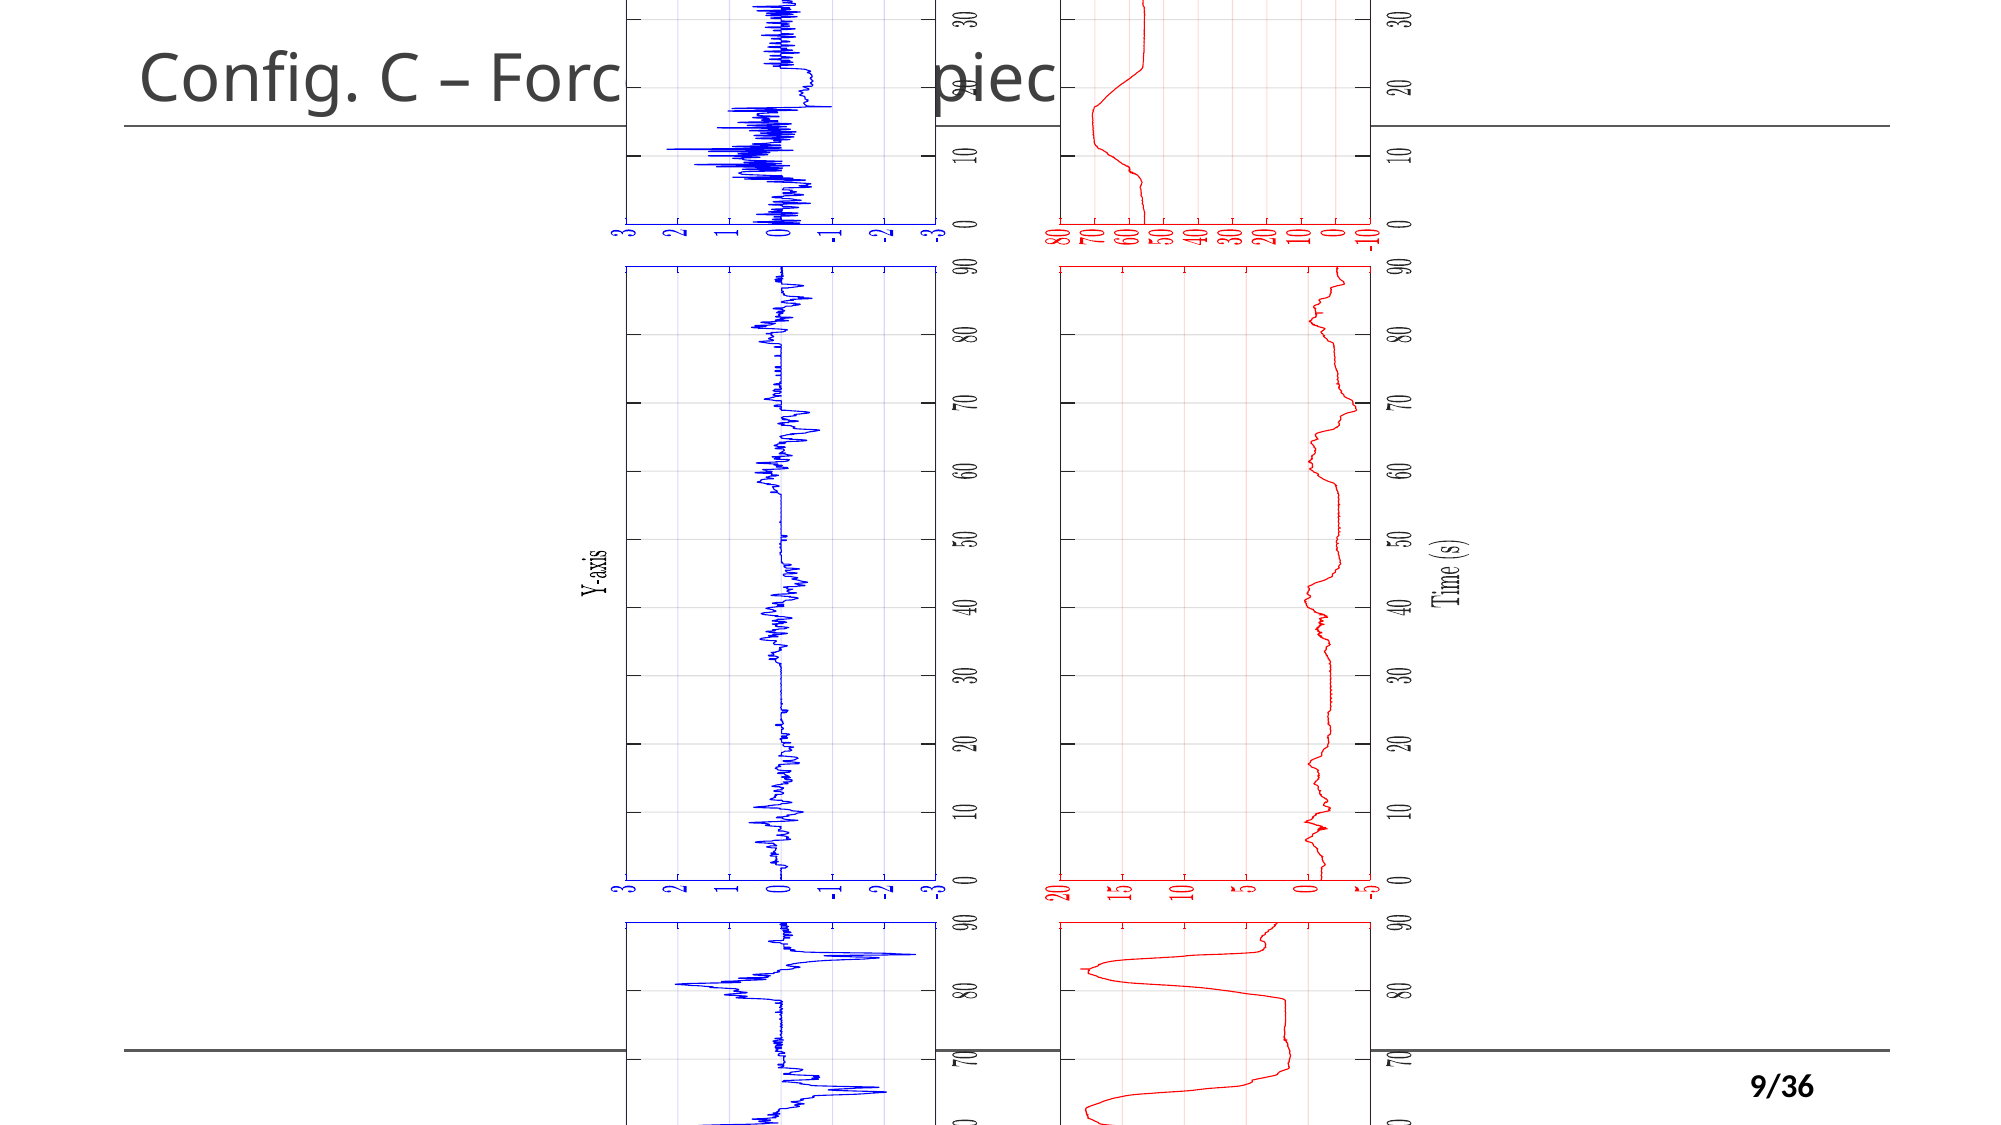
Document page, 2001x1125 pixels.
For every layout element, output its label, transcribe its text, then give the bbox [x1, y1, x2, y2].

title Config. C – Force vs Handpiece position [1371, 41, 1637, 119]
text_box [0, 129, 2000, 1046]
title Config. C – Force vs Handpiece position [123, 41, 625, 119]
title Config. C – Force vs Handpiece position [937, 41, 1059, 119]
